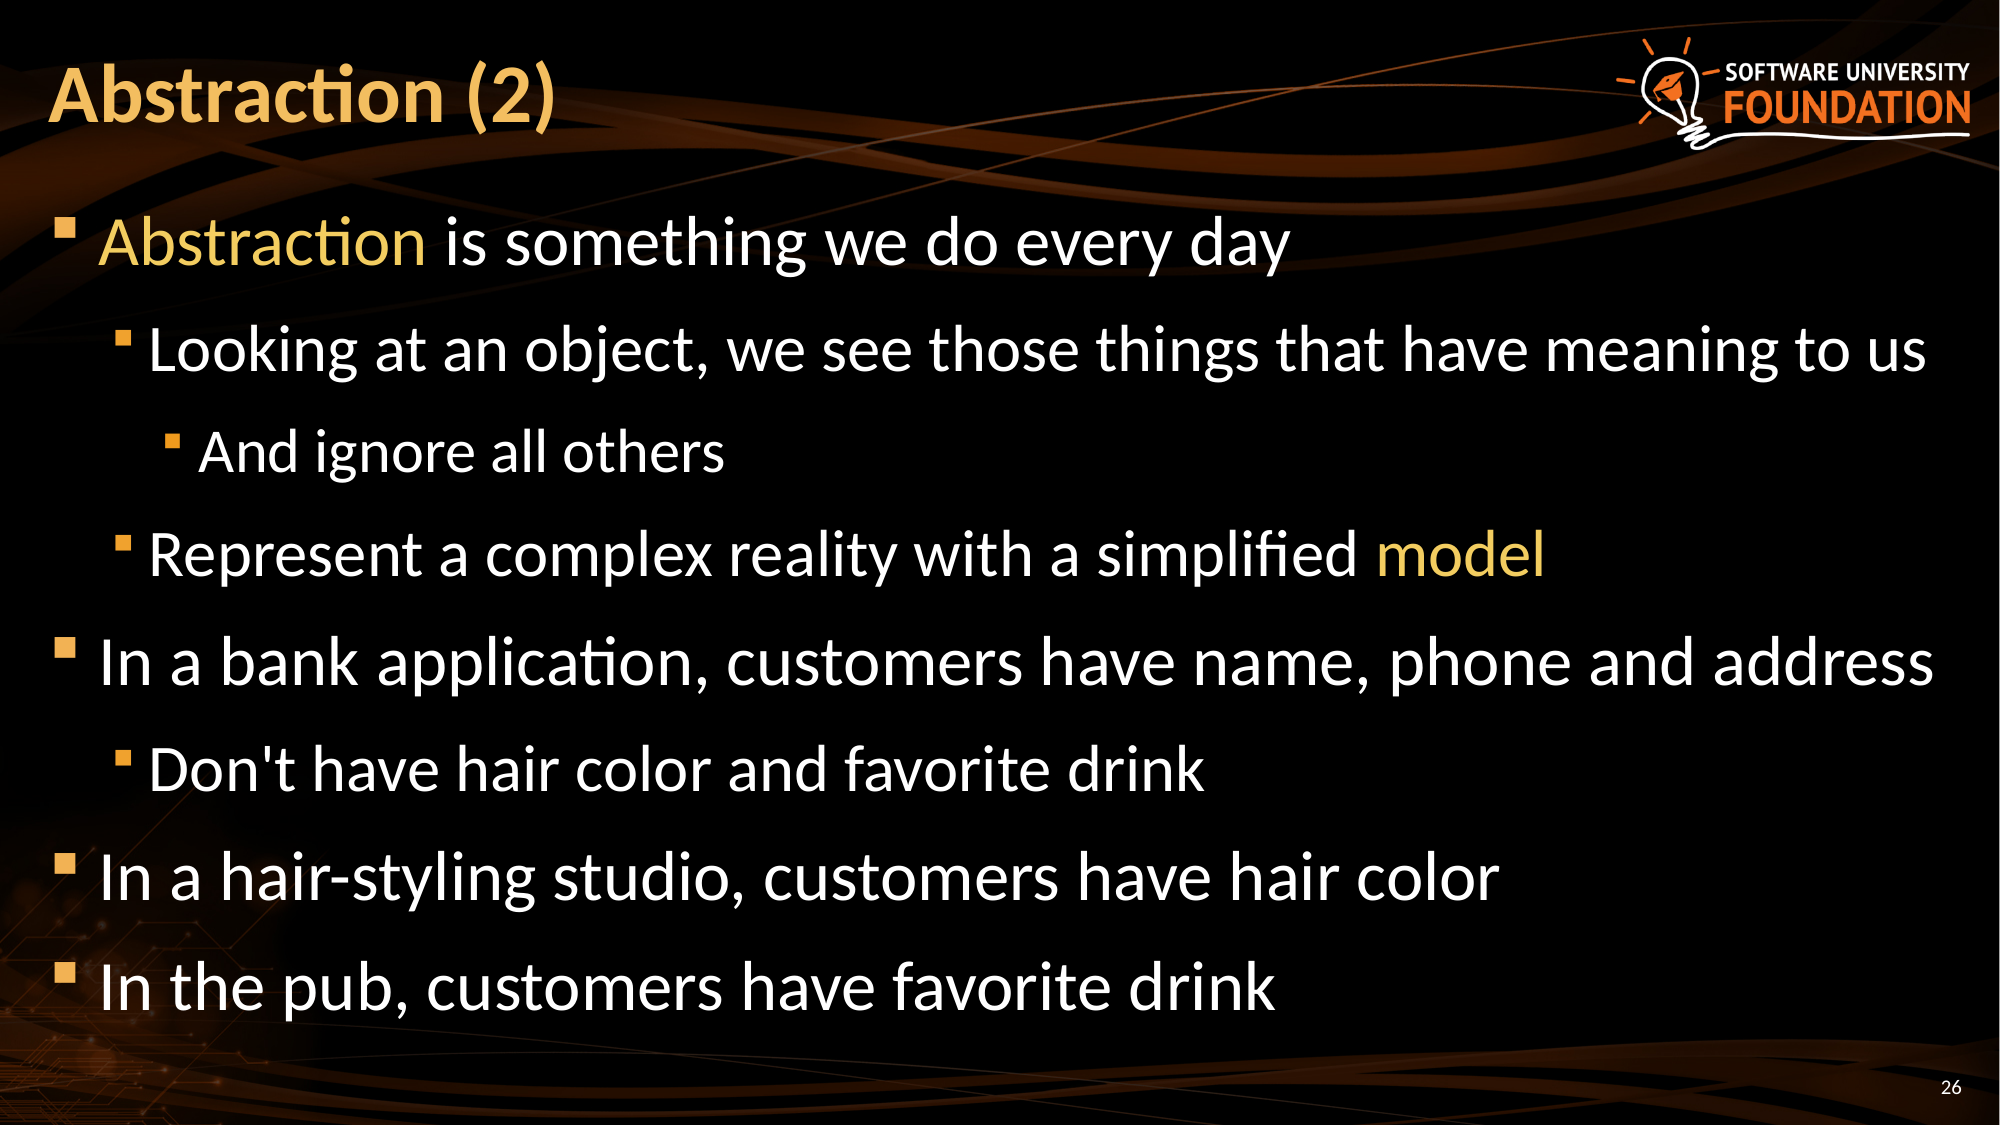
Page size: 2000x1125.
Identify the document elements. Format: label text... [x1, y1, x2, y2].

picture [0, 0, 2000, 1125]
slide_number 26 [1897, 1070, 1968, 1103]
list Abstraction is something we do every day Looking at an object, we see those things that have meaning to us And ignore all others Represent a complex reality with a simplified model In a bank application, customers have name, phone and address Don't have hair color and favorite drink In a hair-styling studio, customers have hair color In the pub, customers have favorite drink [31, 188, 1968, 1103]
title Abstraction (2) [30, 6, 1602, 189]
